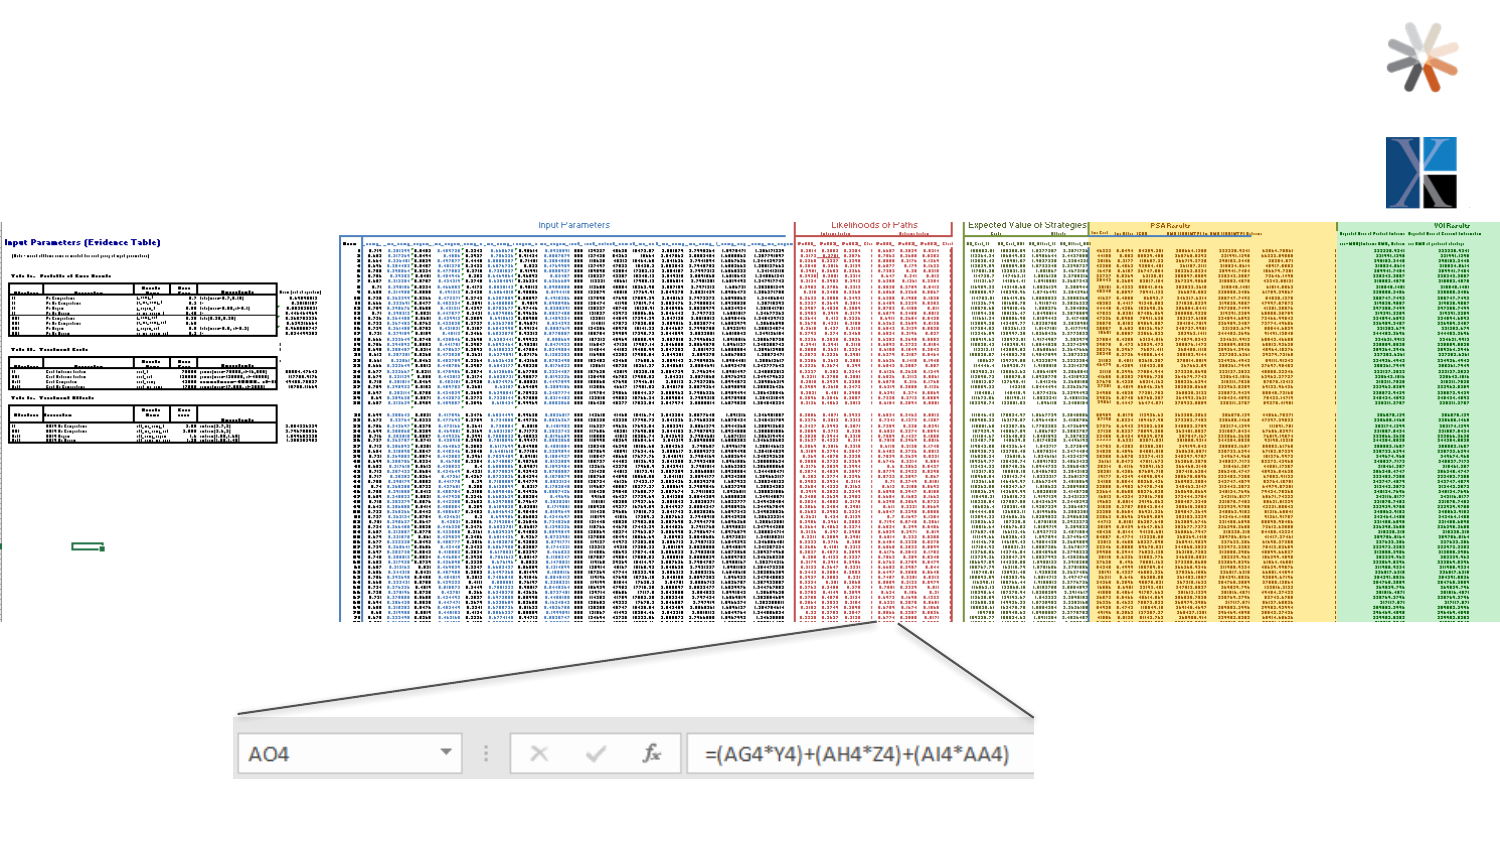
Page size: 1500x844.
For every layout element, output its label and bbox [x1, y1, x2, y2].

picture [233, 717, 1035, 779]
picture [1379, 10, 1465, 100]
text_box [237, 621, 877, 715]
picture [1386, 137, 1470, 209]
picture [0, 221, 1500, 622]
text_box [897, 623, 1034, 718]
